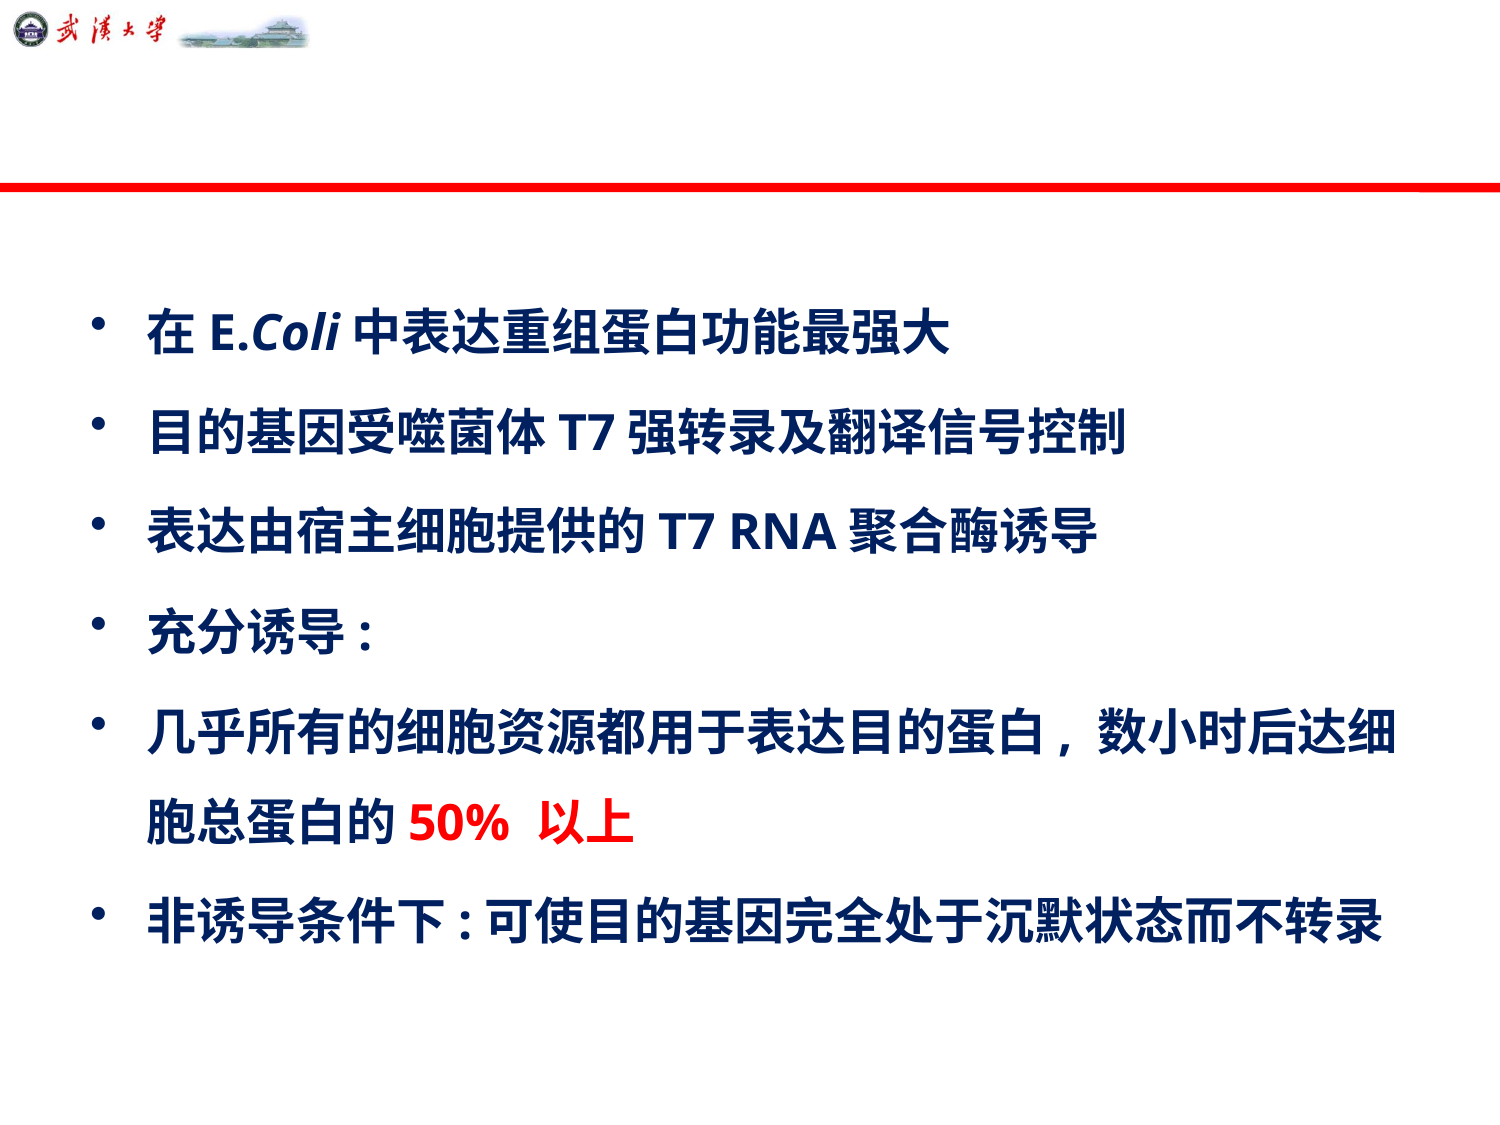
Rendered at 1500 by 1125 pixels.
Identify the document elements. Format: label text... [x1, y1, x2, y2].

list 在E.Coli中表达重组蛋白功能最强大 目的基因受噬菌体T7强转录及翻译信号控制 表达由宿主细胞提供的T7 RNA聚合酶诱导 充分诱导: 几乎所有的细胞资源都用于表达目的蛋白, 数小时后达细胞总蛋白的50% 以上 非诱导条件下:可使目的基因完全处于沉默状态而不转录 [74, 262, 1426, 1006]
picture [12, 10, 312, 50]
text_box [114, 149, 1380, 262]
